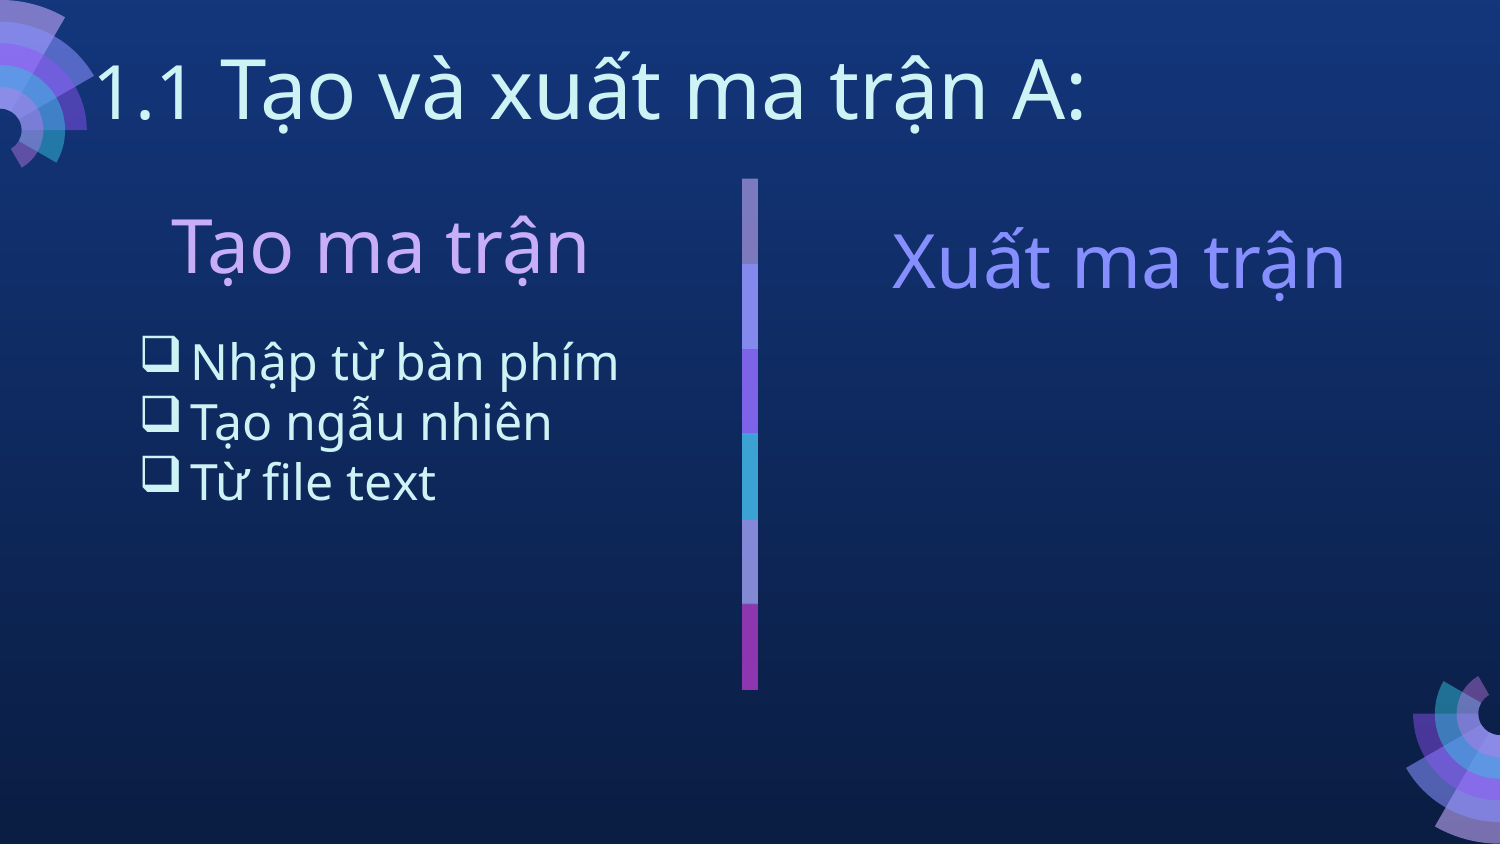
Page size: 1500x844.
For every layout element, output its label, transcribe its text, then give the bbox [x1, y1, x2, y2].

title Tạo ma trận [100, 183, 682, 278]
list Nhập từ bàn phím Tạo ngẫu nhiên Từ file text [100, 315, 705, 571]
title Xuất ma trận [841, 198, 1400, 332]
title 1.1 Tạo và xuất ma trận A: [77, 21, 1342, 154]
